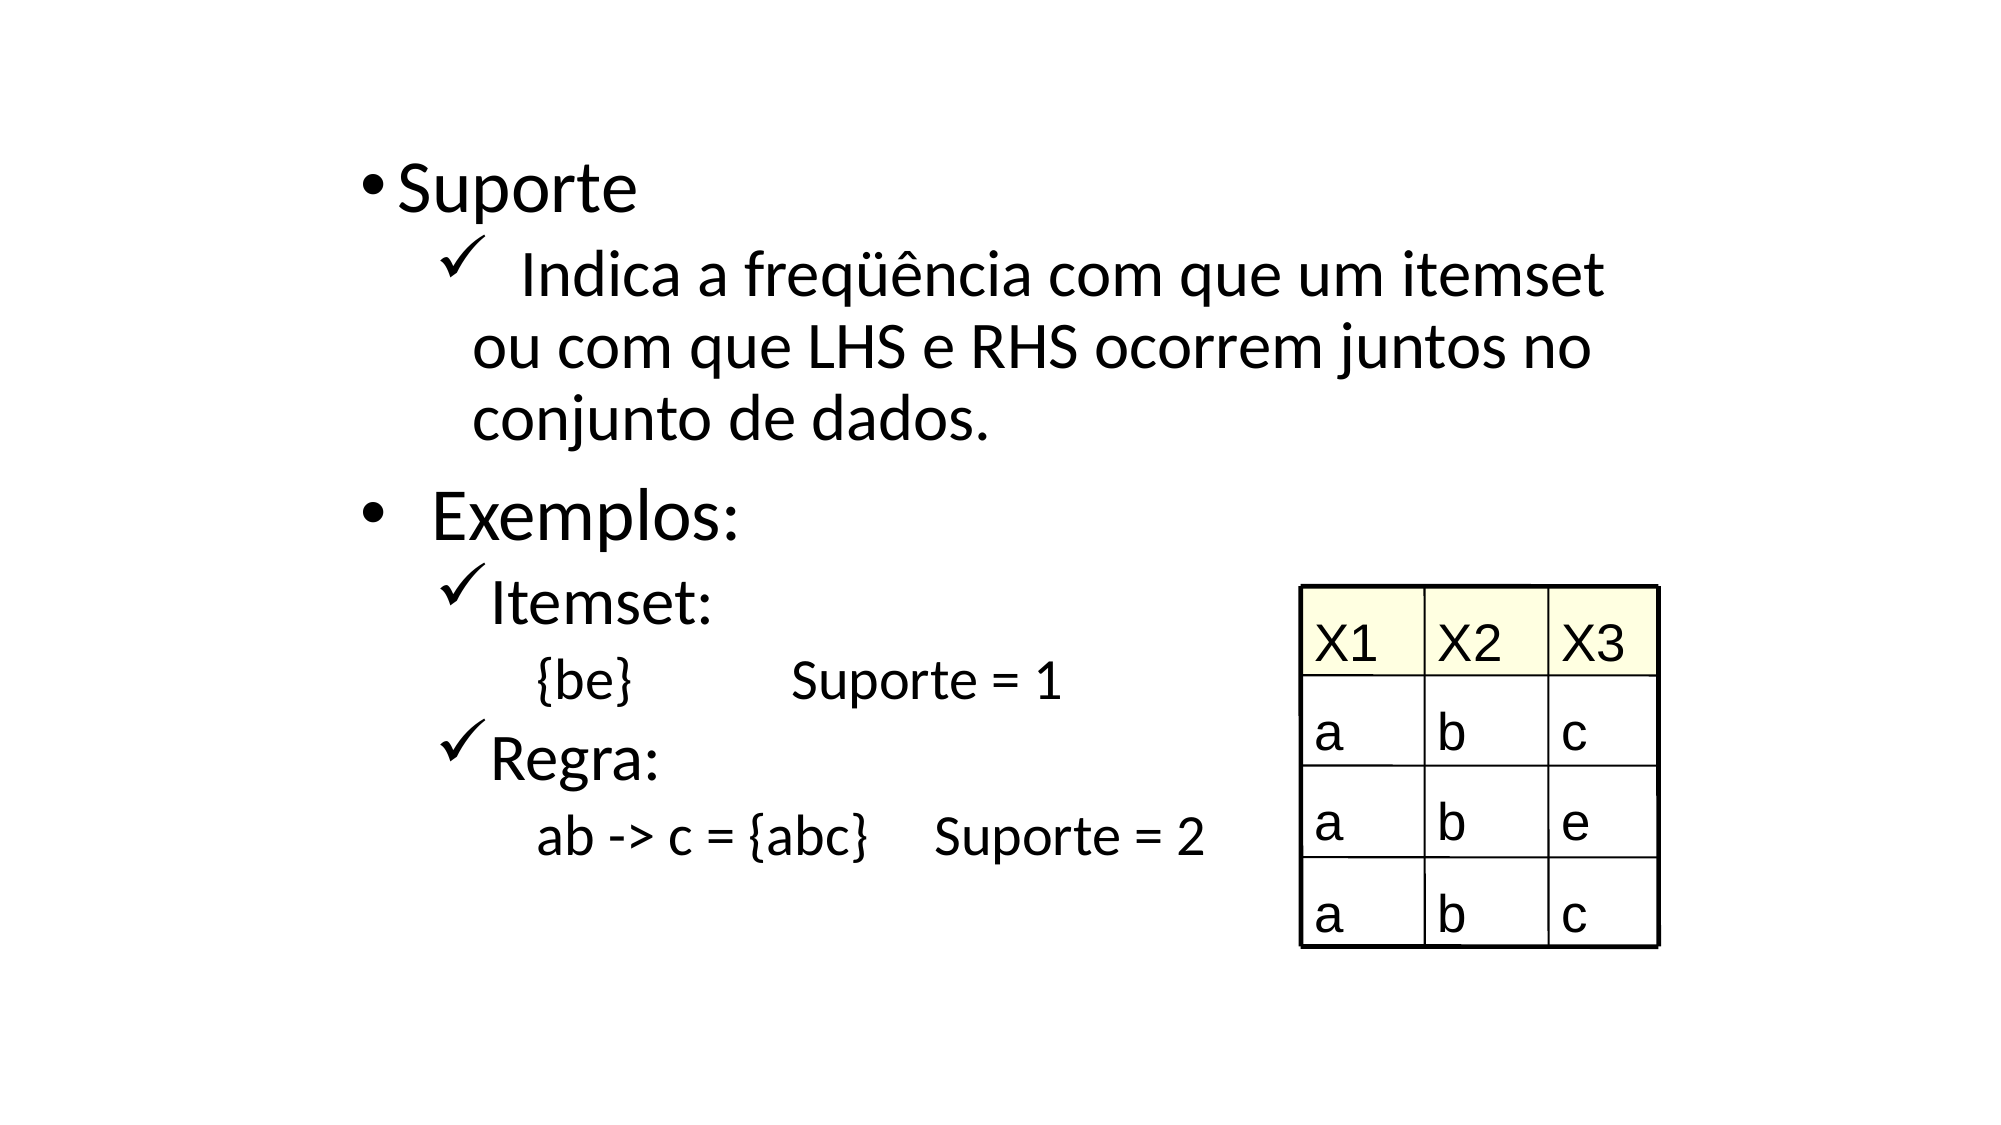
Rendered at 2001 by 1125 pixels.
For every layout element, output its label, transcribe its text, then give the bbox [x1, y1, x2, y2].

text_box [1300, 586, 1659, 951]
list Suporte Indica a freqüência com que um itemset ou com que LHS e RHS ocorrem juntos no conjunto de dados. Exemplos: Itemset: {be} Suporte = 1 Regra: ab -> c = {abc} Suporte = 2 [360, 147, 1642, 1068]
